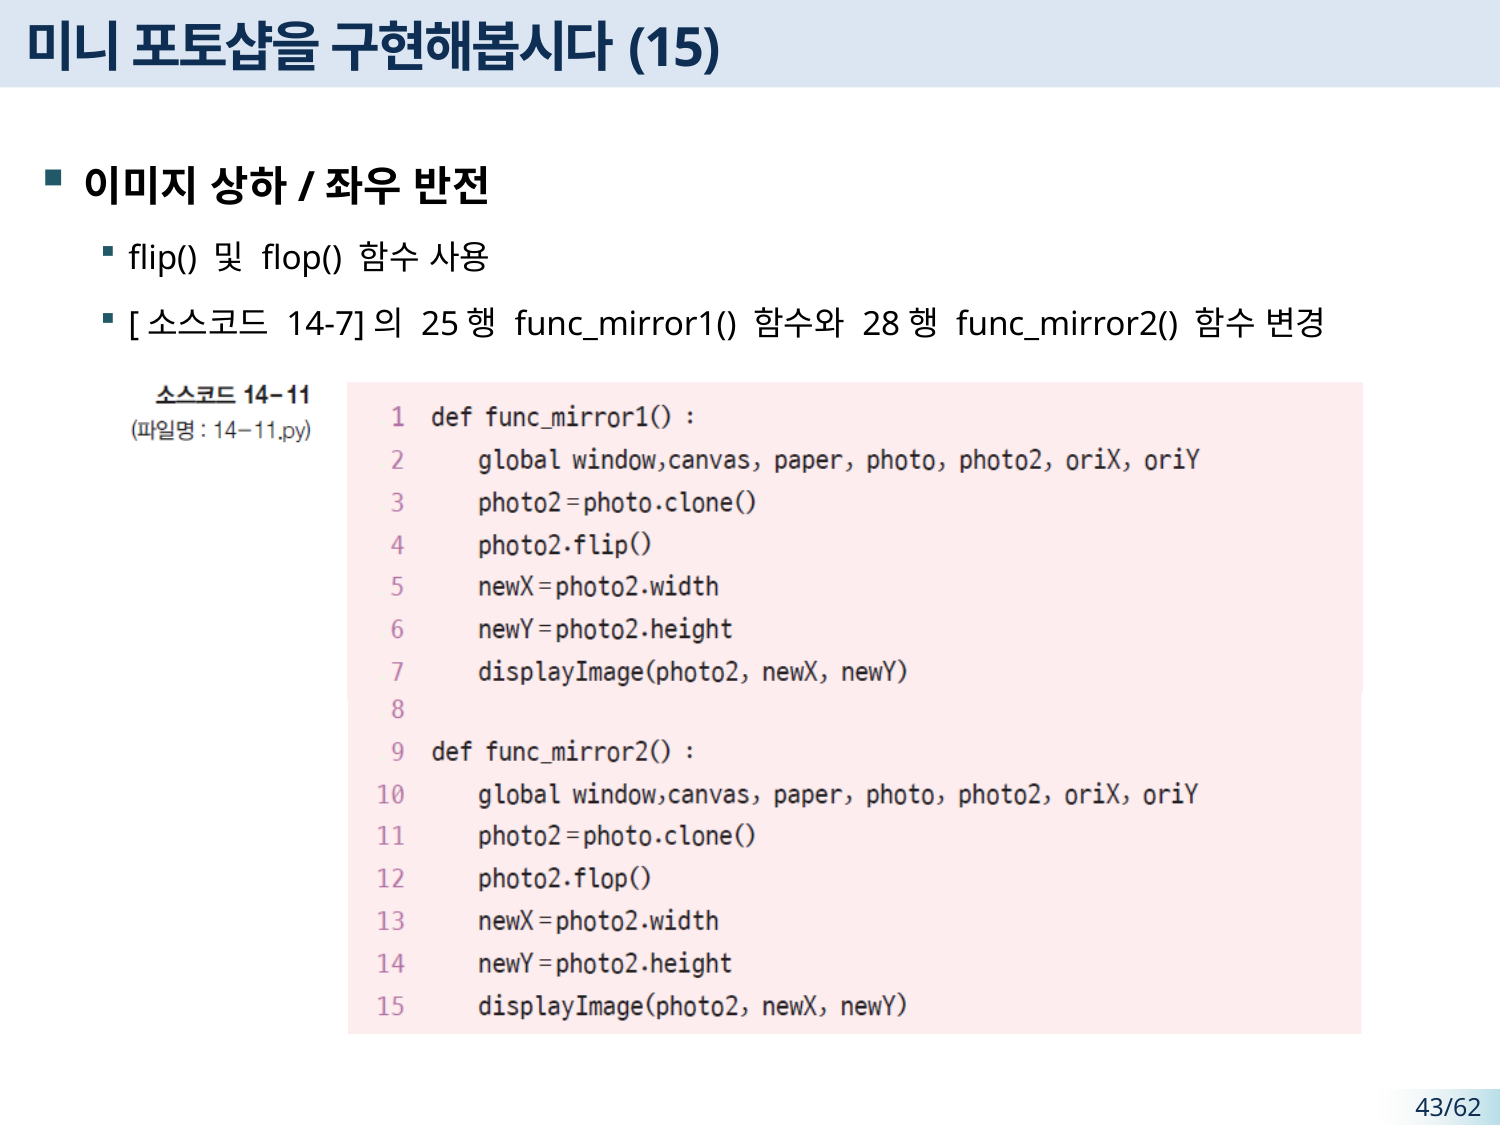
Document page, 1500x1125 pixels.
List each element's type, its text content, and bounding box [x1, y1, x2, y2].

list 이미지 상하/좌우 반전 flip() 및 flop() 함수 사용 [소스코드 14-7]의 25행 func_mirror1() 함수와 28행 func_mirror2() 함수 변경 [10, 126, 1481, 1057]
picture [129, 377, 1363, 1034]
title 미니 포토샵을 구현해봅시다(15) [10, 5, 1288, 84]
